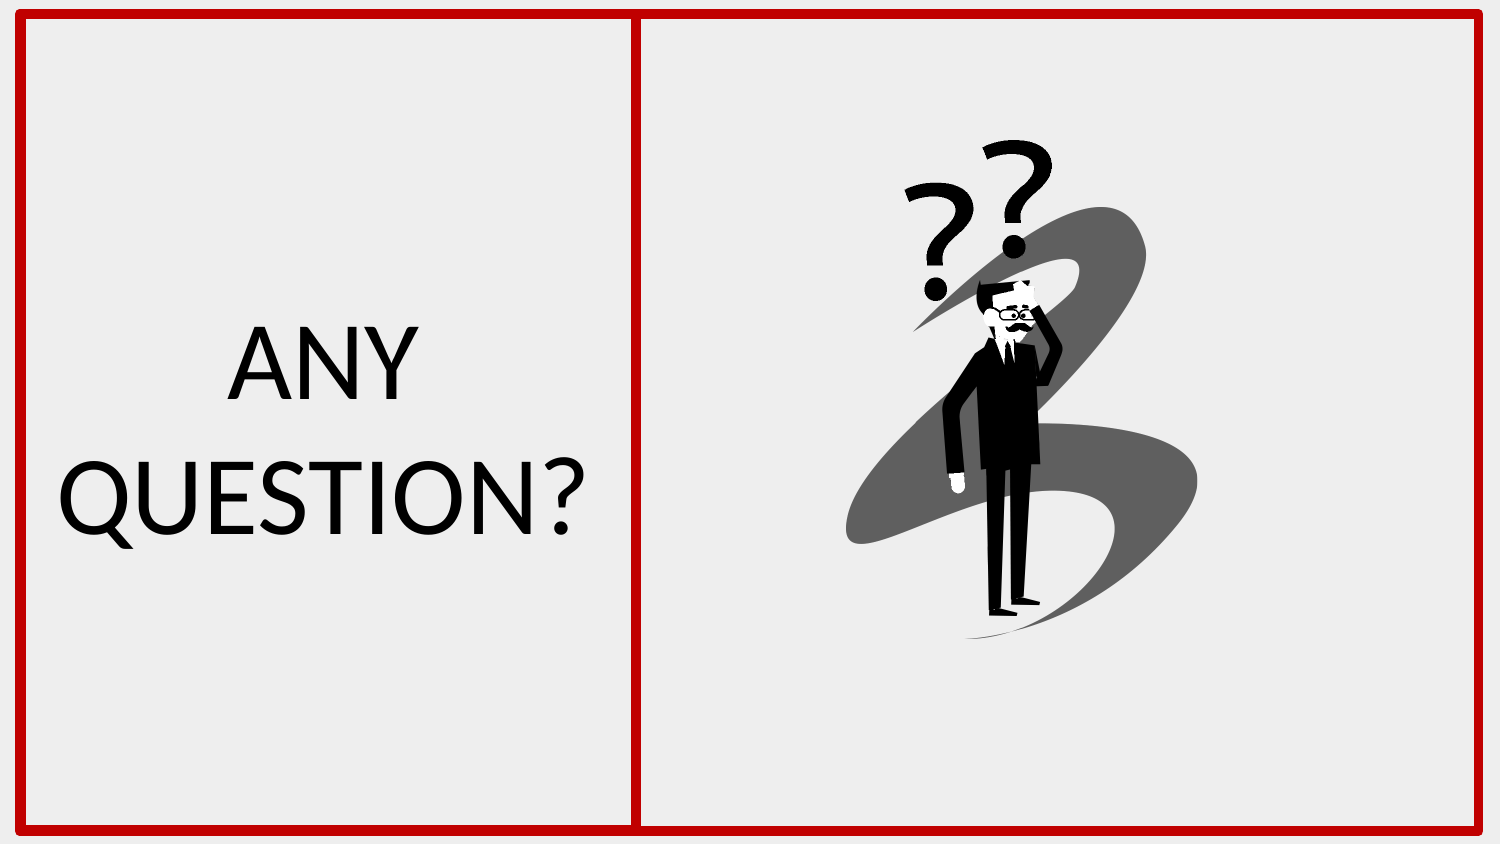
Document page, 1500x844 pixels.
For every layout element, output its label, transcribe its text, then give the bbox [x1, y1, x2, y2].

picture [721, 122, 1322, 670]
title ANY QUESTION? [11, 284, 637, 559]
text_box [19, 12, 638, 832]
text_box [18, 12, 1481, 833]
